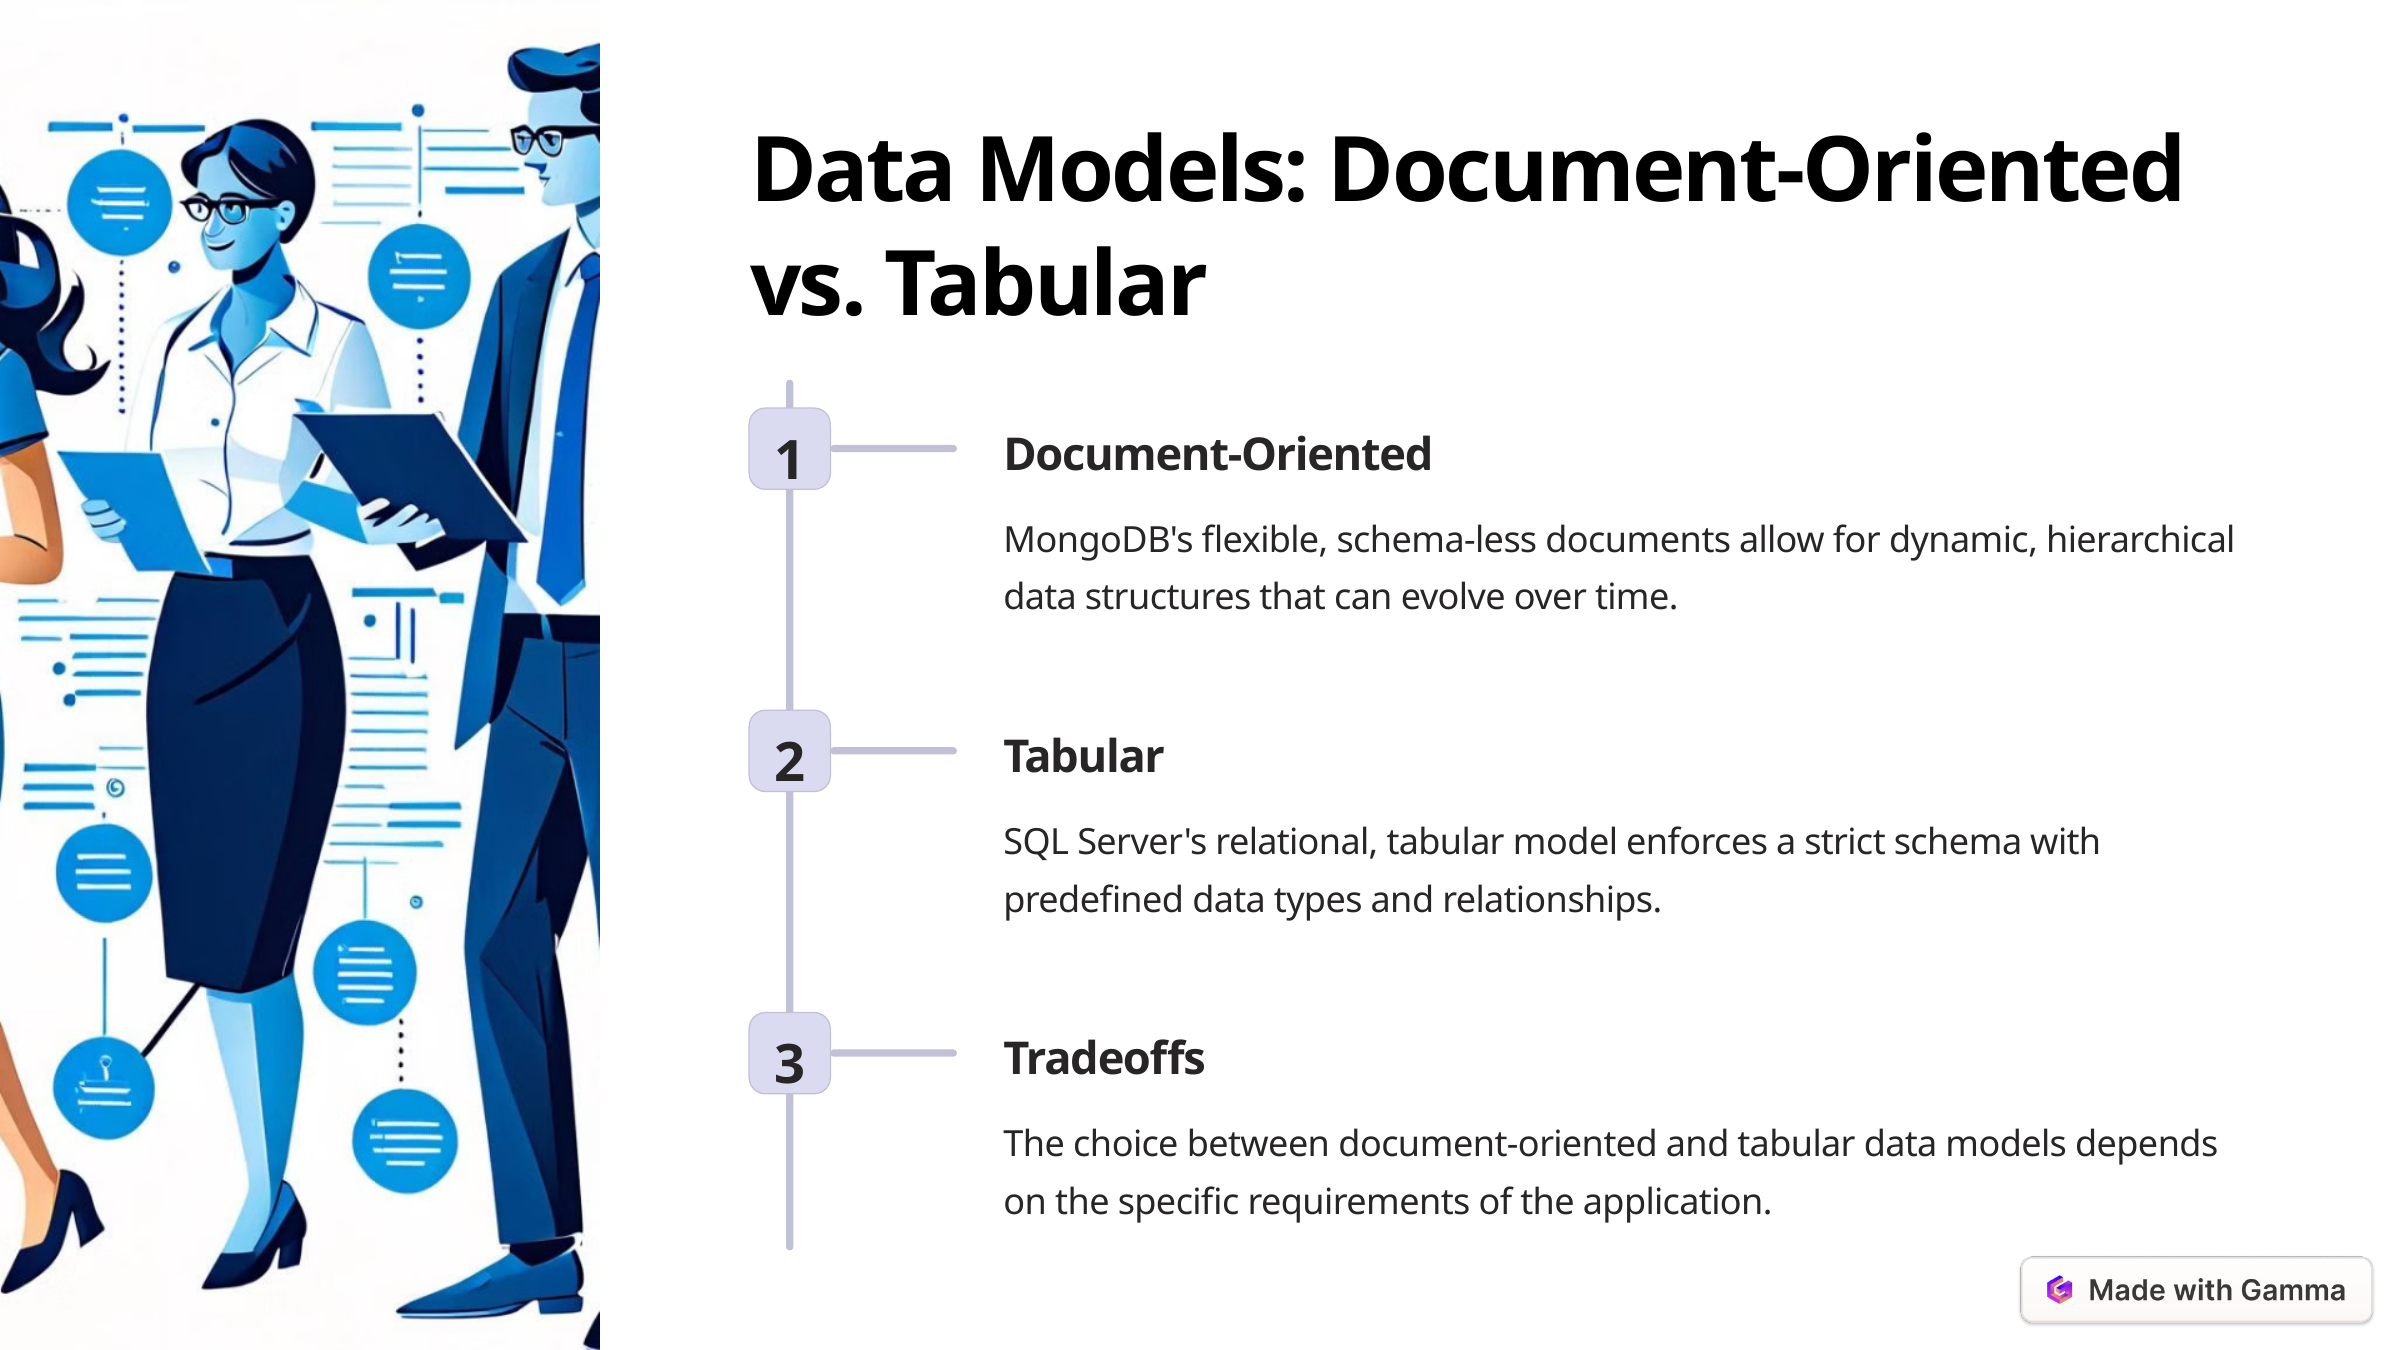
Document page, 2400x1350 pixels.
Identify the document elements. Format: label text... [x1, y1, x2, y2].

text_box 3 [772, 1019, 807, 1087]
text_box 1 [777, 414, 803, 483]
text_box [749, 408, 831, 490]
text_box Tradeoffs [988, 1020, 1441, 1077]
text_box [786, 490, 794, 710]
text_box Data Models: Document-Oriented vs. Tabular [735, 99, 2265, 326]
text_box SQL Server's relational, tabular model enforces a strict schema with predefined data types and relationships. [988, 796, 2265, 912]
text_box Tabular [988, 718, 1441, 775]
text_box [786, 379, 794, 408]
text_box [749, 1012, 831, 1094]
text_box [600, 0, 2400, 1350]
text_box [831, 1049, 957, 1057]
picture [2008, 1244, 2385, 1335]
text_box Document-Oriented [988, 415, 1441, 473]
picture [0, 0, 600, 1350]
text_box [831, 747, 957, 755]
text_box [749, 710, 831, 792]
text_box [786, 792, 794, 1012]
text_box The choice between document-oriented and tabular data models depends on the specific requirements of the application. [988, 1098, 2265, 1215]
text_box MongoDB's flexible, schema-less documents allow for dynamic, hierarchical data structures that can evolve over time. [988, 494, 2265, 610]
text_box 2 [773, 716, 806, 785]
text_box [786, 1094, 794, 1251]
text_box [831, 444, 957, 453]
